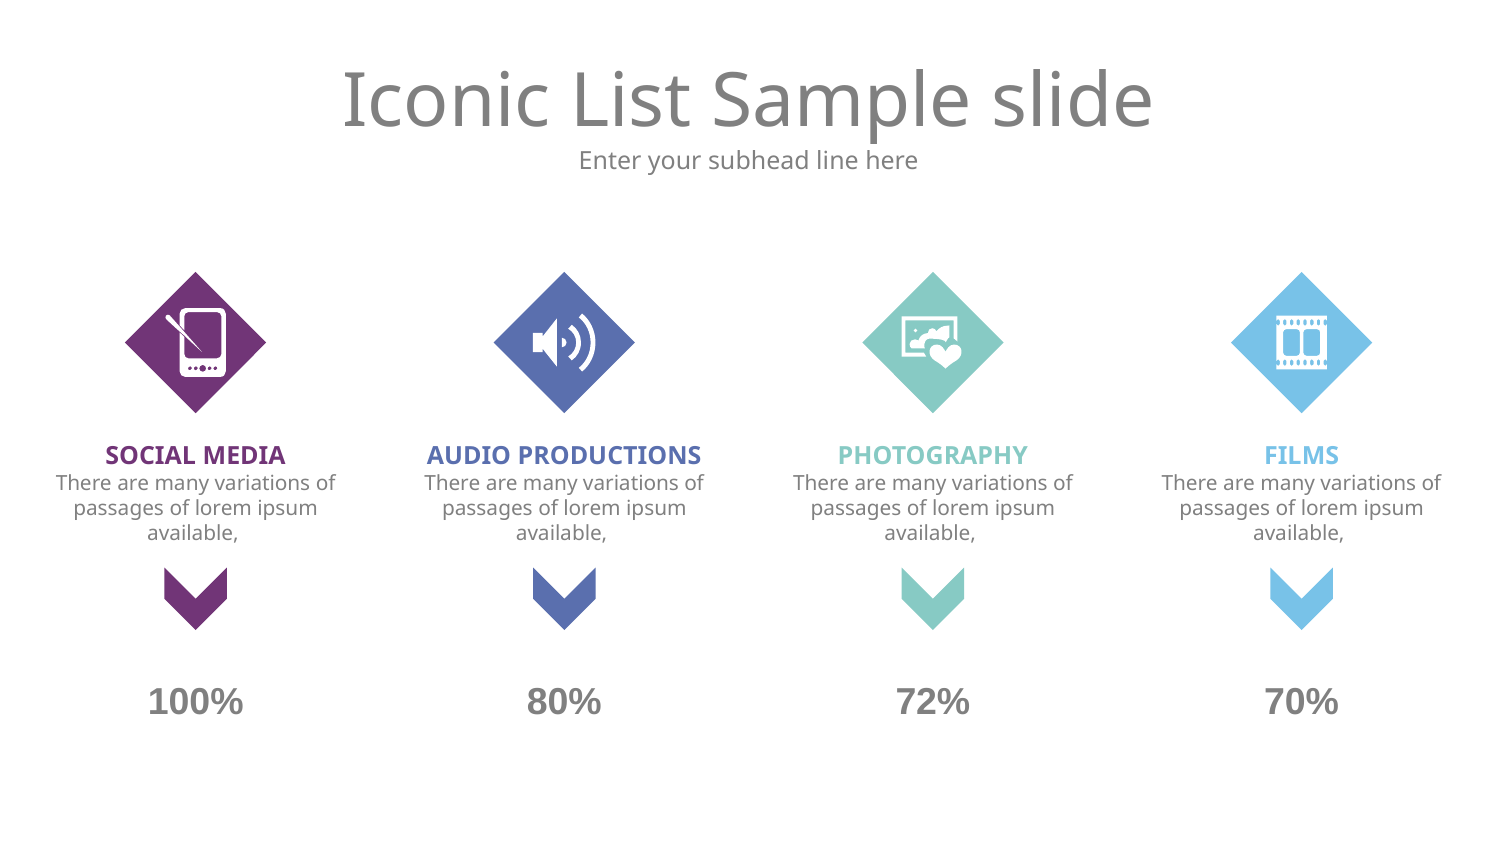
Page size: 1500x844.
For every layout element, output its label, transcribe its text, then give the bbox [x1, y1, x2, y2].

text_box [165, 314, 203, 352]
text_box [929, 344, 962, 369]
text_box [162, 565, 229, 633]
text_box [561, 337, 567, 348]
text_box [578, 313, 596, 372]
text_box AUDIO PRODUCTIONS There are many variations of passages of lorem ipsum available, [400, 417, 729, 553]
text_box [491, 269, 637, 416]
text_box [568, 324, 581, 361]
text_box 100% [132, 669, 259, 730]
text_box [1228, 269, 1375, 416]
title Iconic List Sample slide [62, 55, 1436, 138]
text_box SOCIAL MEDIA There are many variations of passages of lorem ipsum available, [31, 417, 360, 553]
text_box 72% [877, 669, 989, 730]
text_box [122, 269, 269, 416]
text_box [860, 269, 1006, 416]
text_box PHOTOGRAPHY There are many variations of passages of lorem ipsum available, [769, 417, 1097, 553]
text_box [899, 565, 967, 633]
text_box [1276, 315, 1327, 370]
text_box [901, 316, 958, 357]
text_box [530, 565, 598, 633]
text_box [532, 318, 557, 367]
list Enter your subhead line here [62, 144, 1436, 174]
text_box FILMS There are many variations of passages of lorem ipsum available, [1137, 417, 1466, 553]
text_box 80% [508, 669, 620, 730]
text_box 70% [1245, 669, 1358, 730]
text_box [1268, 565, 1335, 633]
text_box [179, 308, 226, 377]
